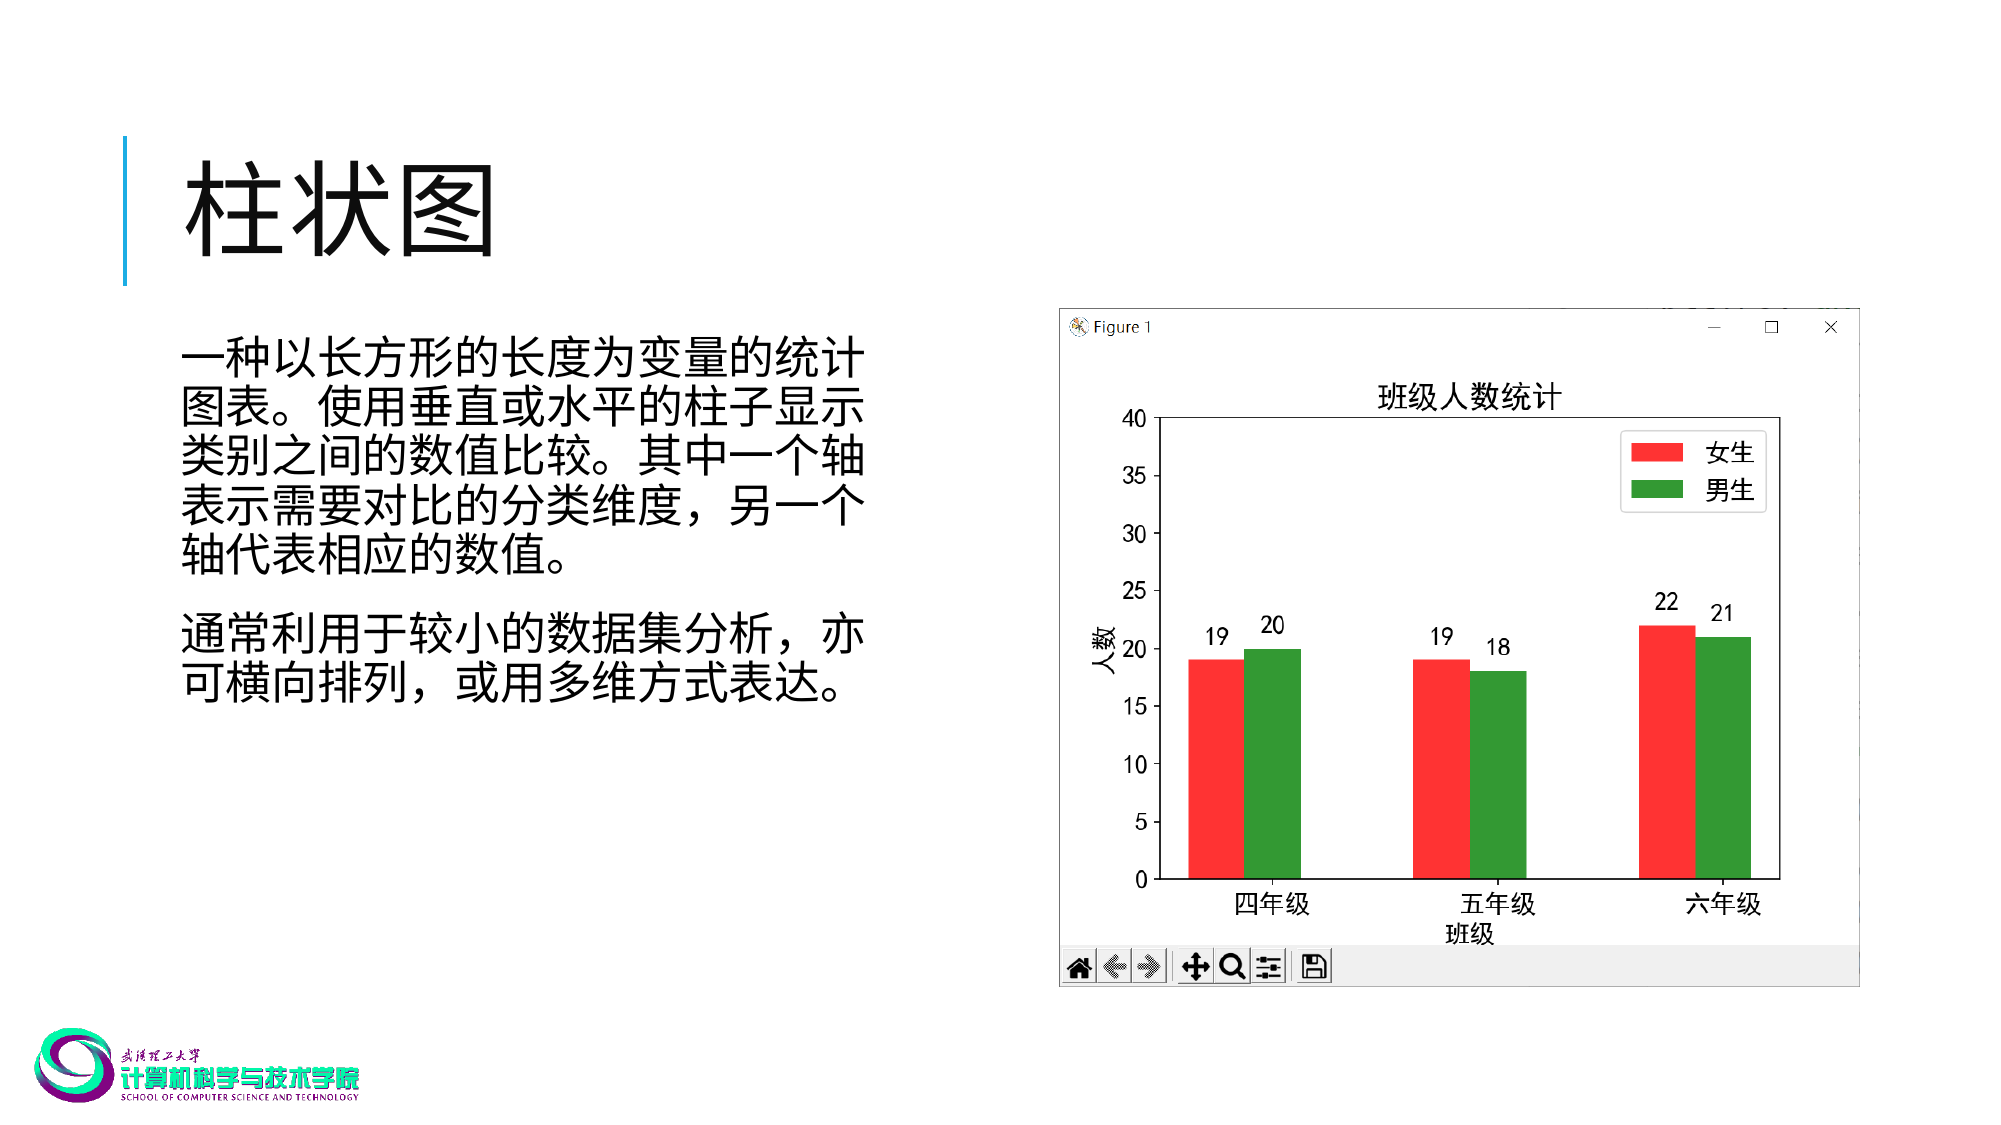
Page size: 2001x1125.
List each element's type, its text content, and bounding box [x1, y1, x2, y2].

picture [1059, 308, 1860, 988]
picture [0, 962, 397, 1125]
list 一种以长方形的长度为变量的统计图表。使用垂直或水平的柱子显示类别之间的数值比较。其中一个轴表示需要对比的分类维度，另一个轴代表相应的数值。 通常利用于较小的数据集分析，亦可横向排列，或用多维方式表达。 [157, 327, 902, 988]
title 柱状图 [168, 96, 1763, 342]
